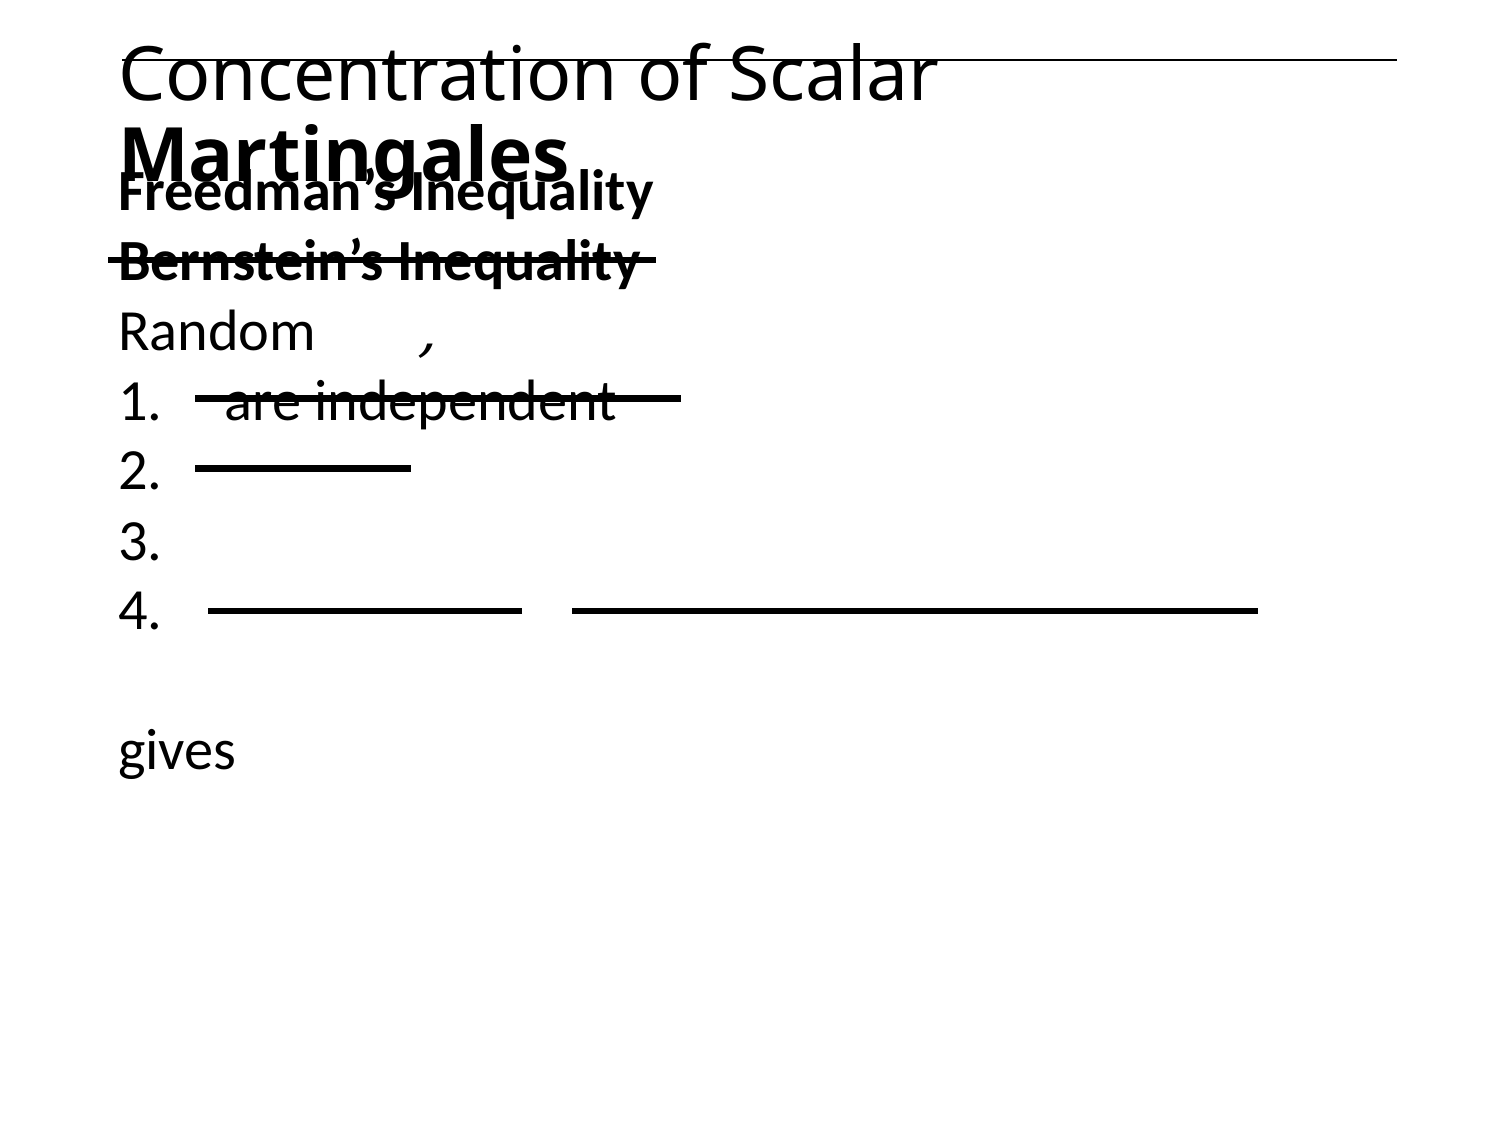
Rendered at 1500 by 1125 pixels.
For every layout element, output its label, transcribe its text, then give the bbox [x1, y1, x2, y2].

title Concentration of Scalar Martingales [103, 8, 1397, 226]
